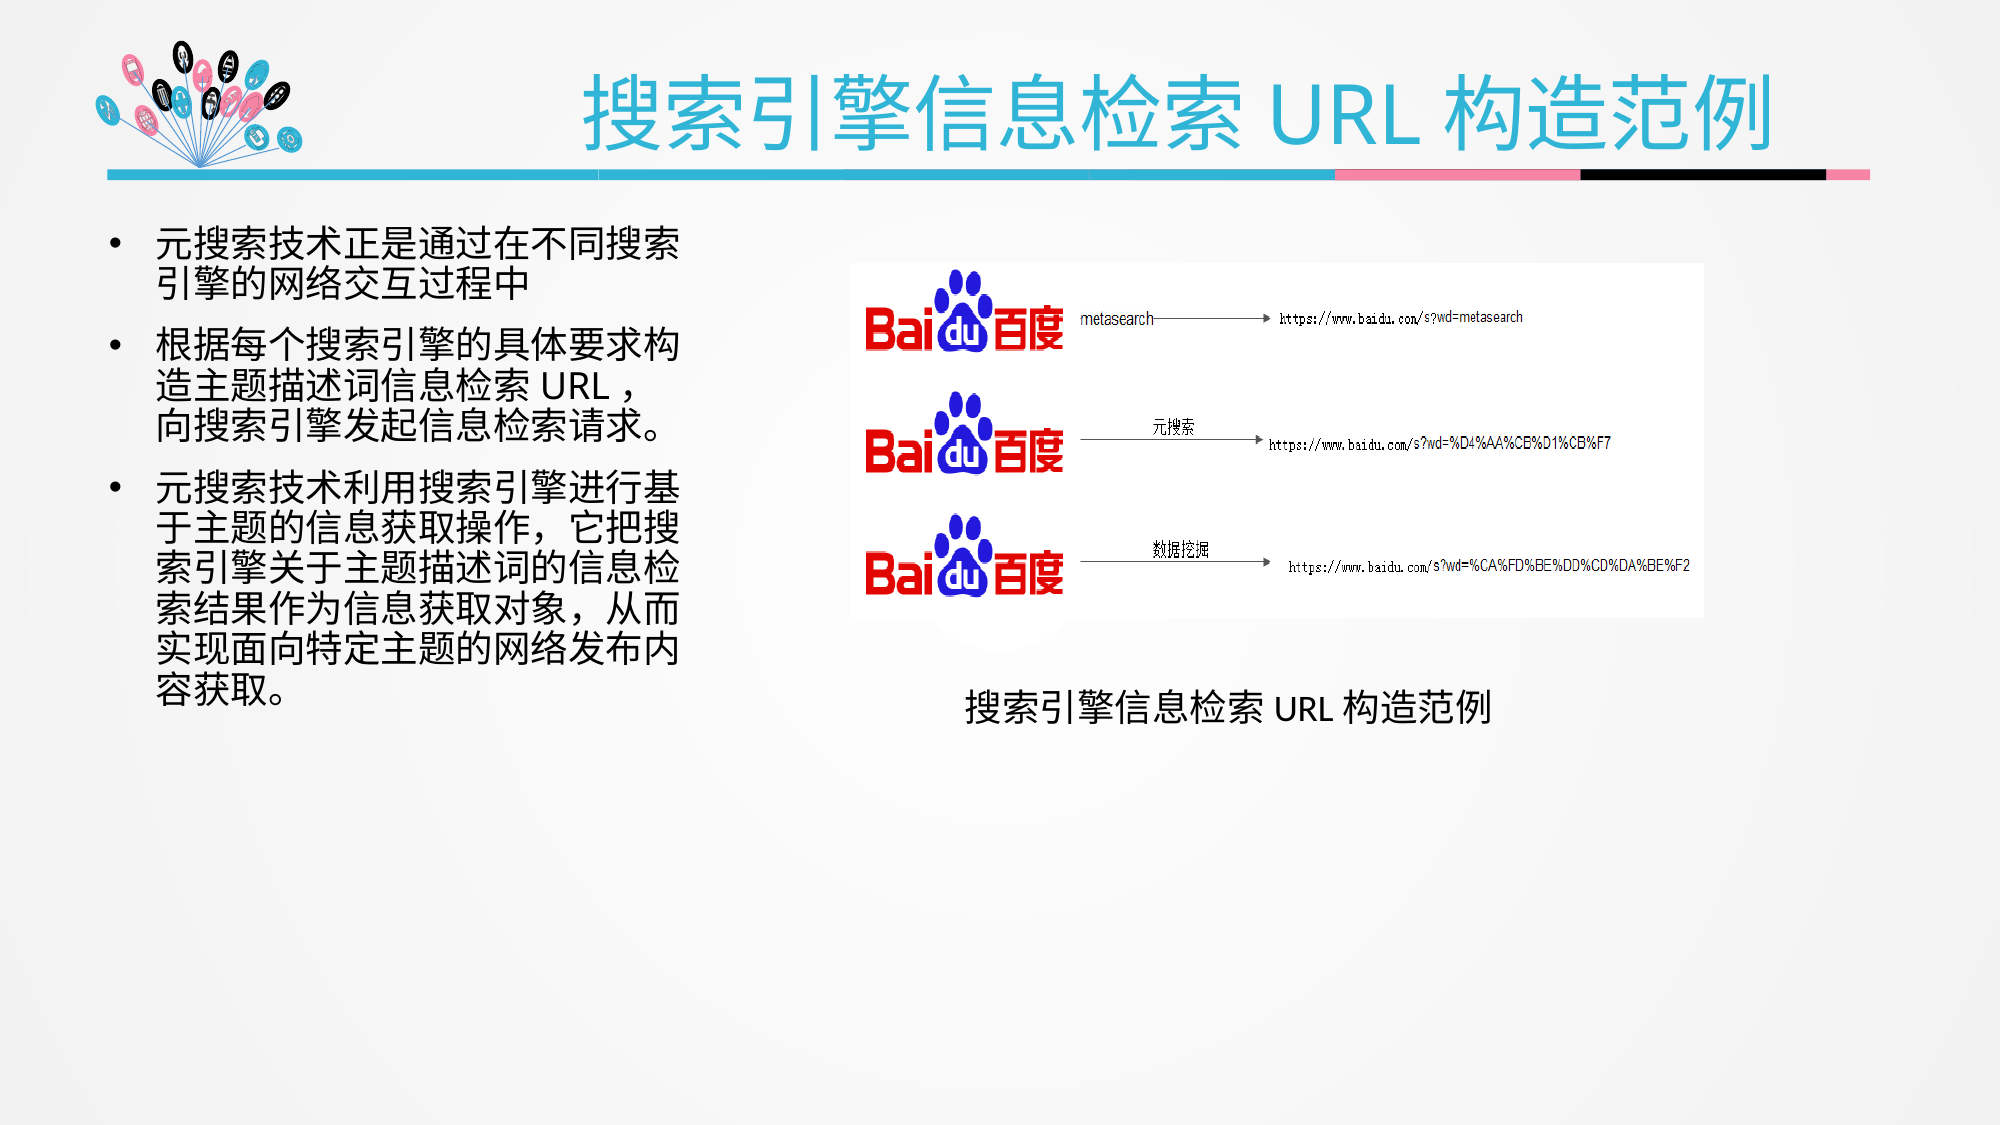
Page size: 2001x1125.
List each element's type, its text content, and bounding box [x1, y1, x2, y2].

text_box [99, 42, 300, 168]
text_box 搜索引擎信息检索URL构造范例 [565, 54, 1791, 169]
text_box [1827, 168, 1871, 181]
text_box 元搜索技术正是通过在不同搜索引擎的网络交互过程中 根据每个搜索引擎的具体要求构造主题描述词信息检索URL，向搜索引擎发起信息检索请求。 元搜索技术利用搜索引擎进行基于主题的信息获取操作，它把搜索引擎关于主题描述词的信息检索结果作为信息获取对象，从而实现面向特定主题的网络发布内容获取。 [93, 217, 704, 960]
text_box 搜索引擎信息检索URL构造范例 [949, 676, 1508, 737]
picture [850, 263, 1704, 618]
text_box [107, 169, 1827, 181]
